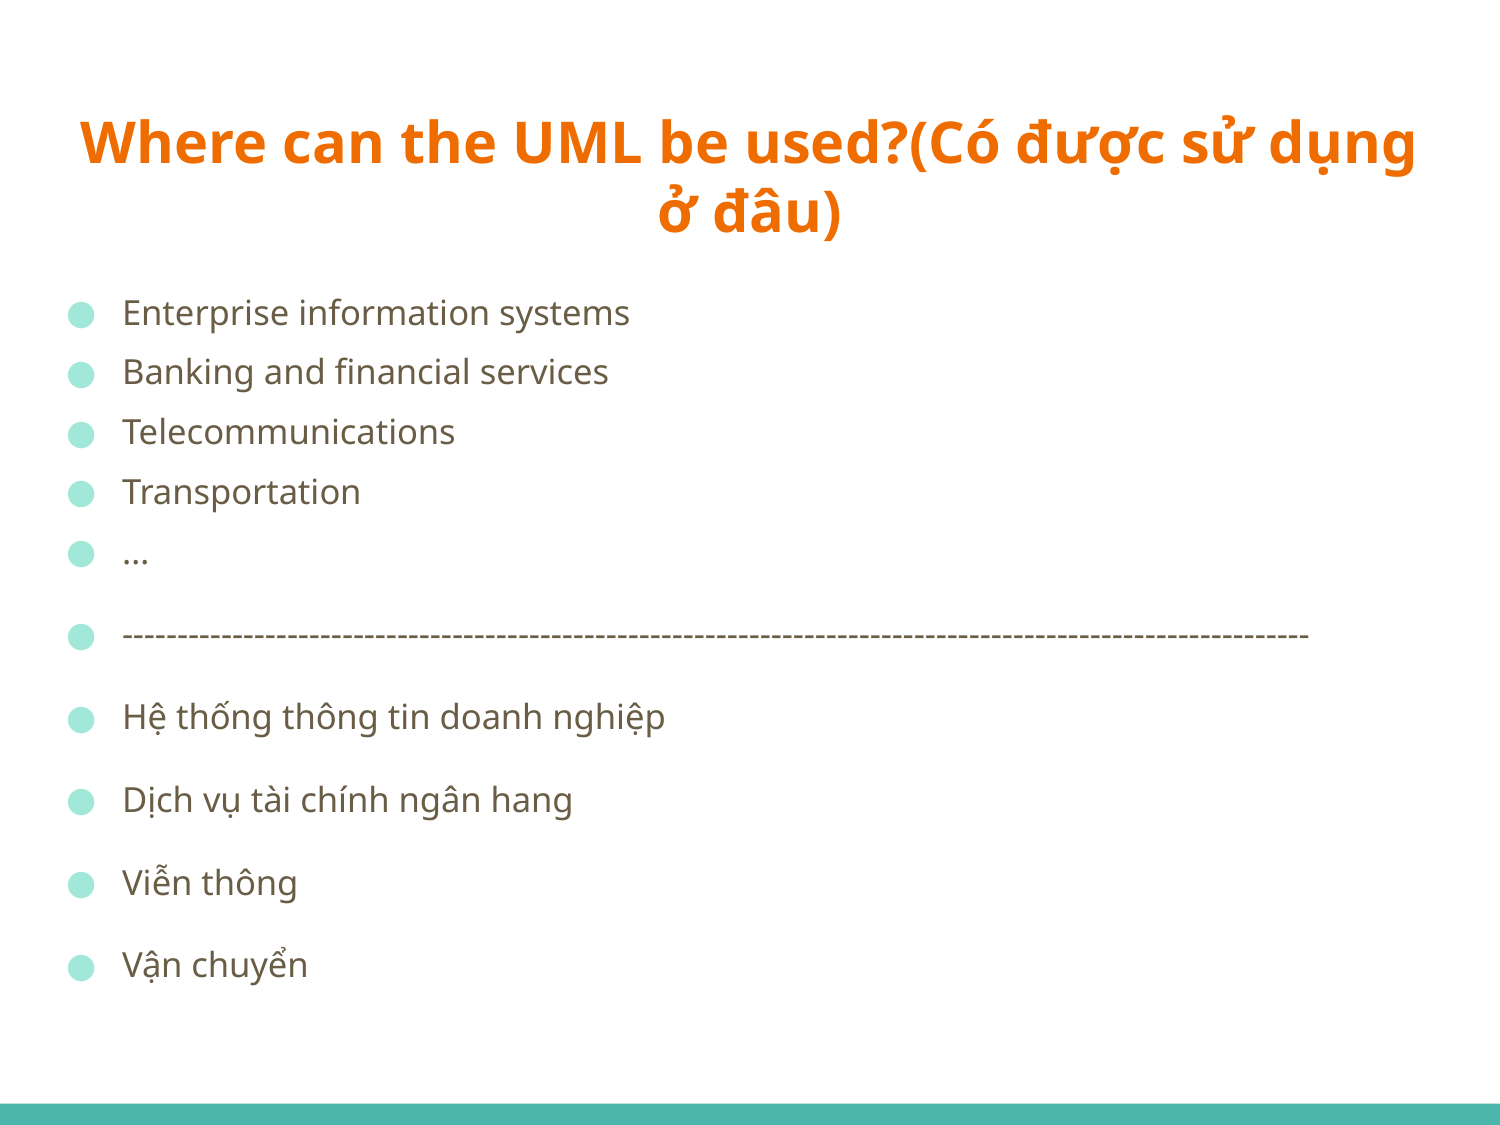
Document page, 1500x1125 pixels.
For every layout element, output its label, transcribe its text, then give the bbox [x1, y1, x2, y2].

title Where can the UML be used?(Có được sử dụng ở đâu) [51, 97, 1449, 252]
list Enterprise information systems Banking and financial services Telecommunications Transportation … ------------------------------------------------------------------------------------------------------------ Hệ thống thông tin doanh nghiệp Dịch vụ tài chính ngân hang Viễn thông Vận chuyển [51, 276, 1449, 1000]
